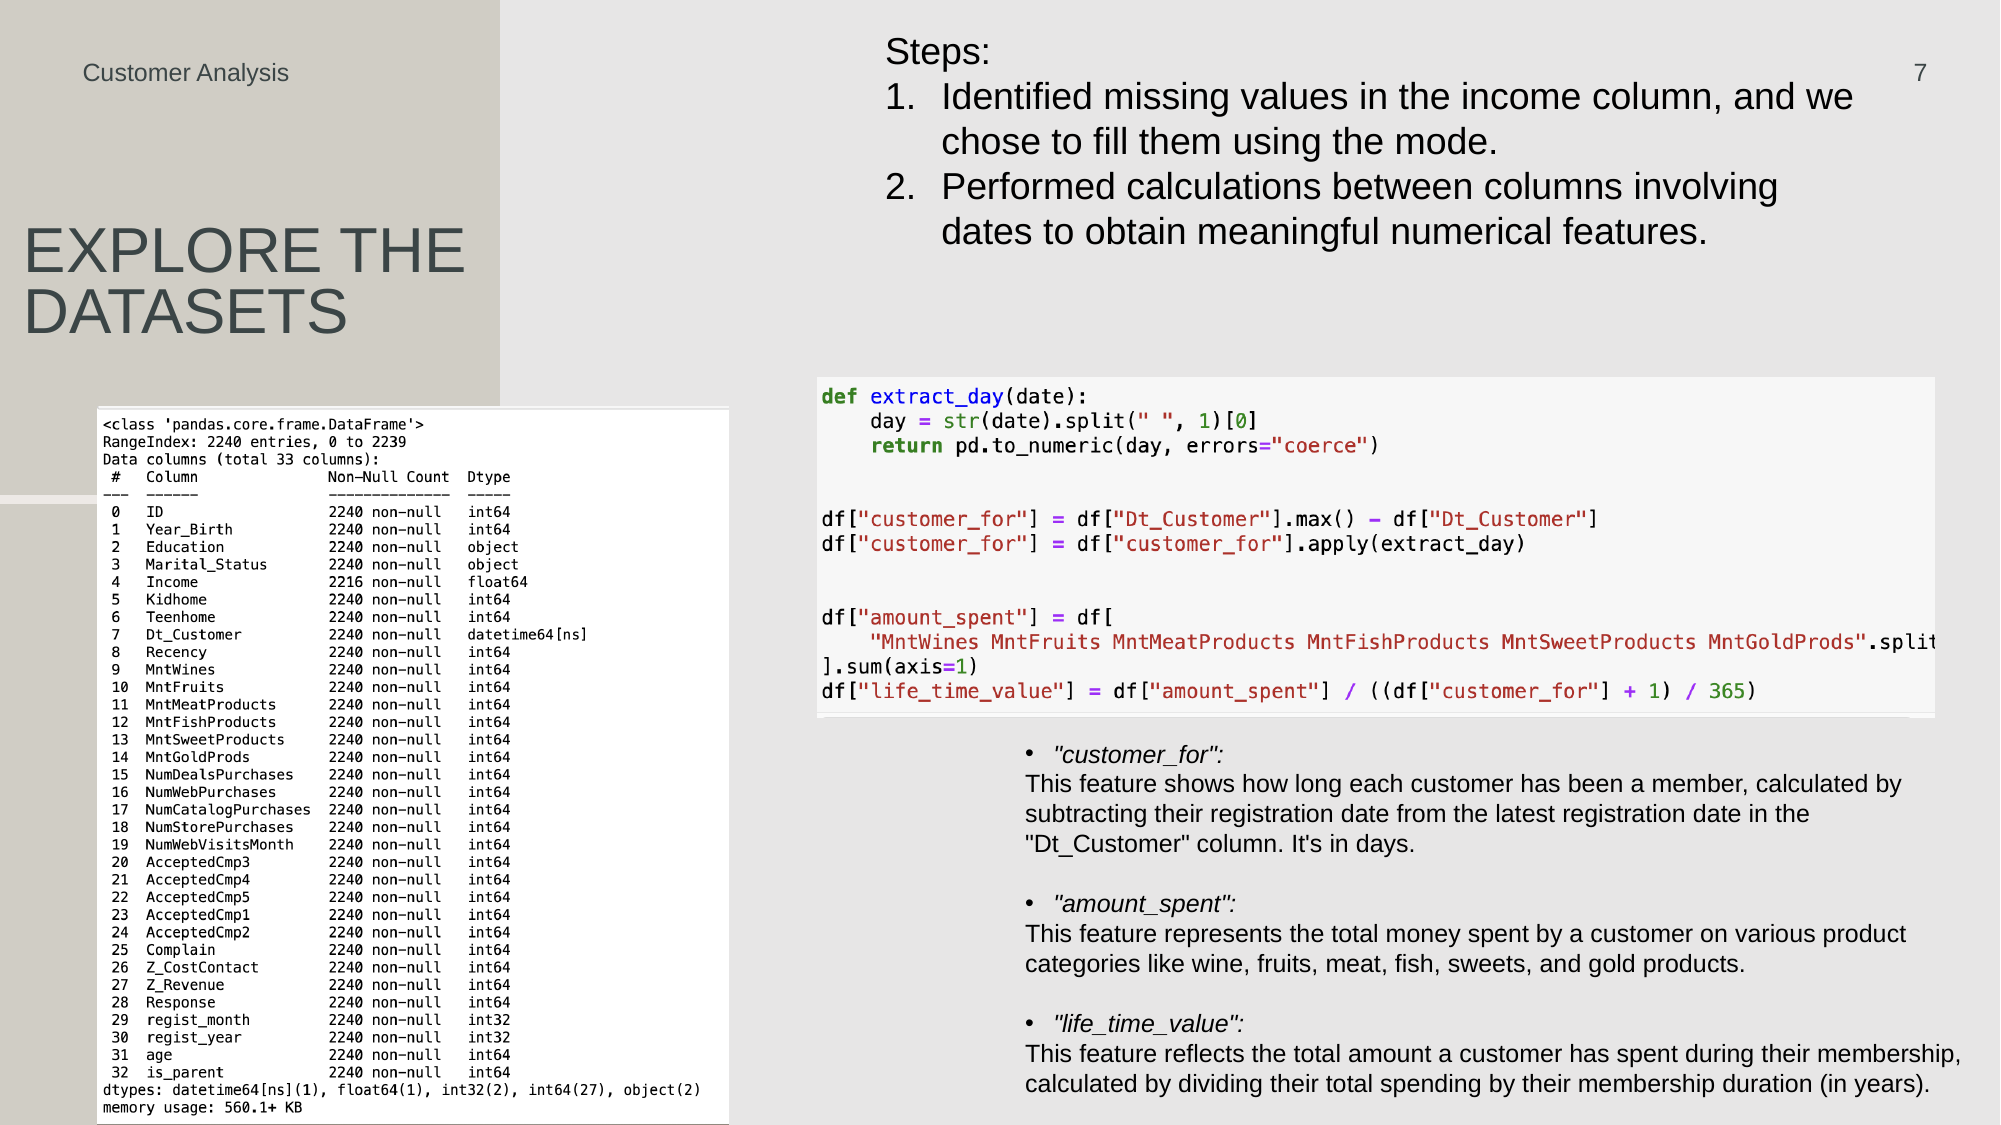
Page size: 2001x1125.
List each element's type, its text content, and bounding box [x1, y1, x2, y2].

title Explore the datasets [15, 215, 812, 493]
picture [96, 406, 729, 1125]
slide_number 7 [1903, 49, 1936, 95]
text_box Steps: Identified missing values in the income column, and we chose to fill them using the mode. Performed calculations between columns involving dates to obtain meaningful numerical features. [870, 19, 1888, 259]
picture [817, 377, 1936, 719]
text_box Customer Analysis [74, 49, 360, 95]
text_box "customer_for": This feature shows how long each customer has been a member, calculated by subtracting their registration date from the latest registration date in the "Dt_Customer" column. It's in days. "amount_spent": This feature represents the total money spent by a customer on various product categories like wine, fruits, meat, fish, sweets, and gold products. "life_time_value": This feature reflects the total amount a customer has spent during their membership, calculated by dividing their total spending by their membership duration (in years). [1017, 730, 1987, 1105]
